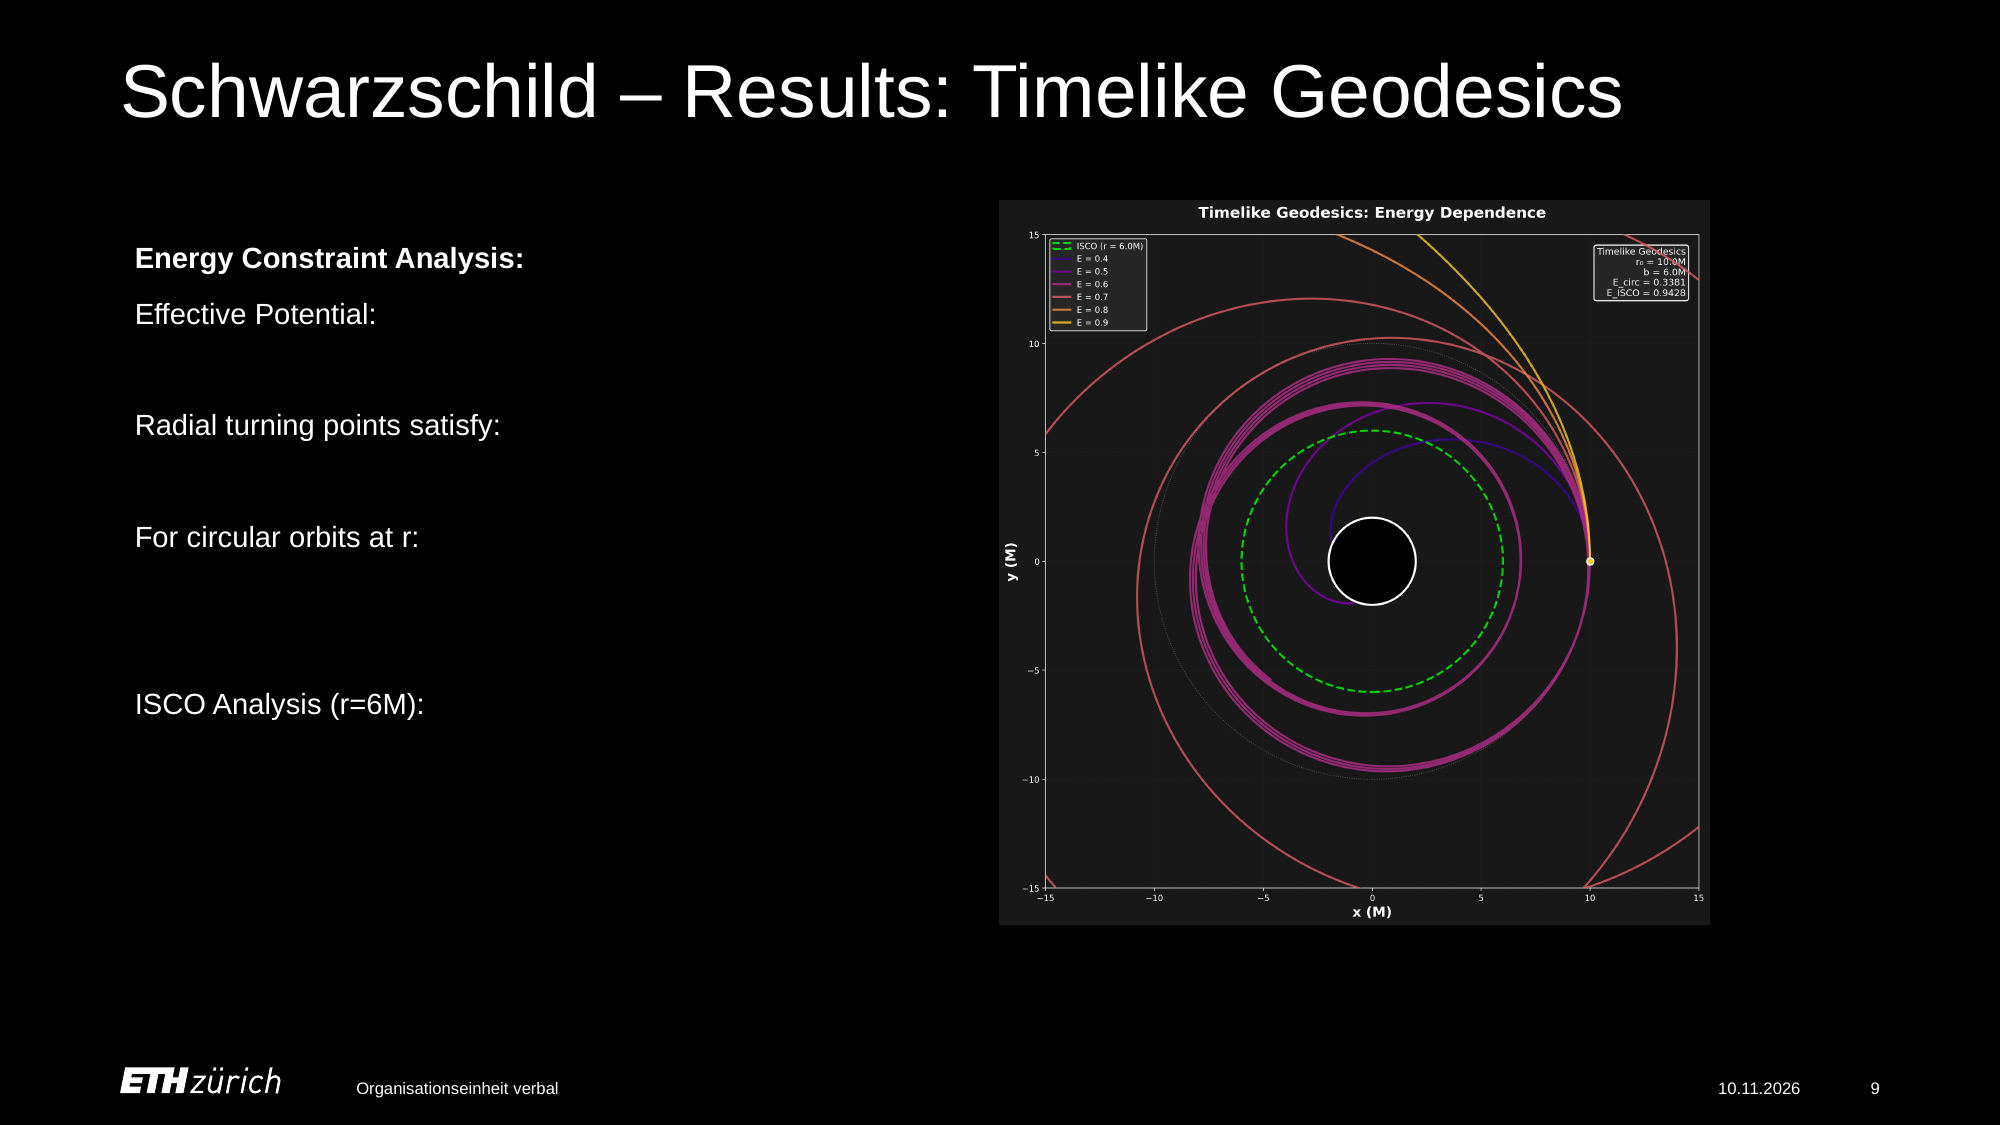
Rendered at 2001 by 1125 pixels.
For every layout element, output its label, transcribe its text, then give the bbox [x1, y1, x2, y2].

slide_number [1718, 1069, 1819, 1106]
slide_number 9 [1827, 1069, 1880, 1106]
title Schwarzschild – Results: Timelike Geodesics [120, 42, 1880, 191]
picture [999, 200, 1710, 925]
footer Organisationseinheit verbal [356, 1069, 1243, 1106]
